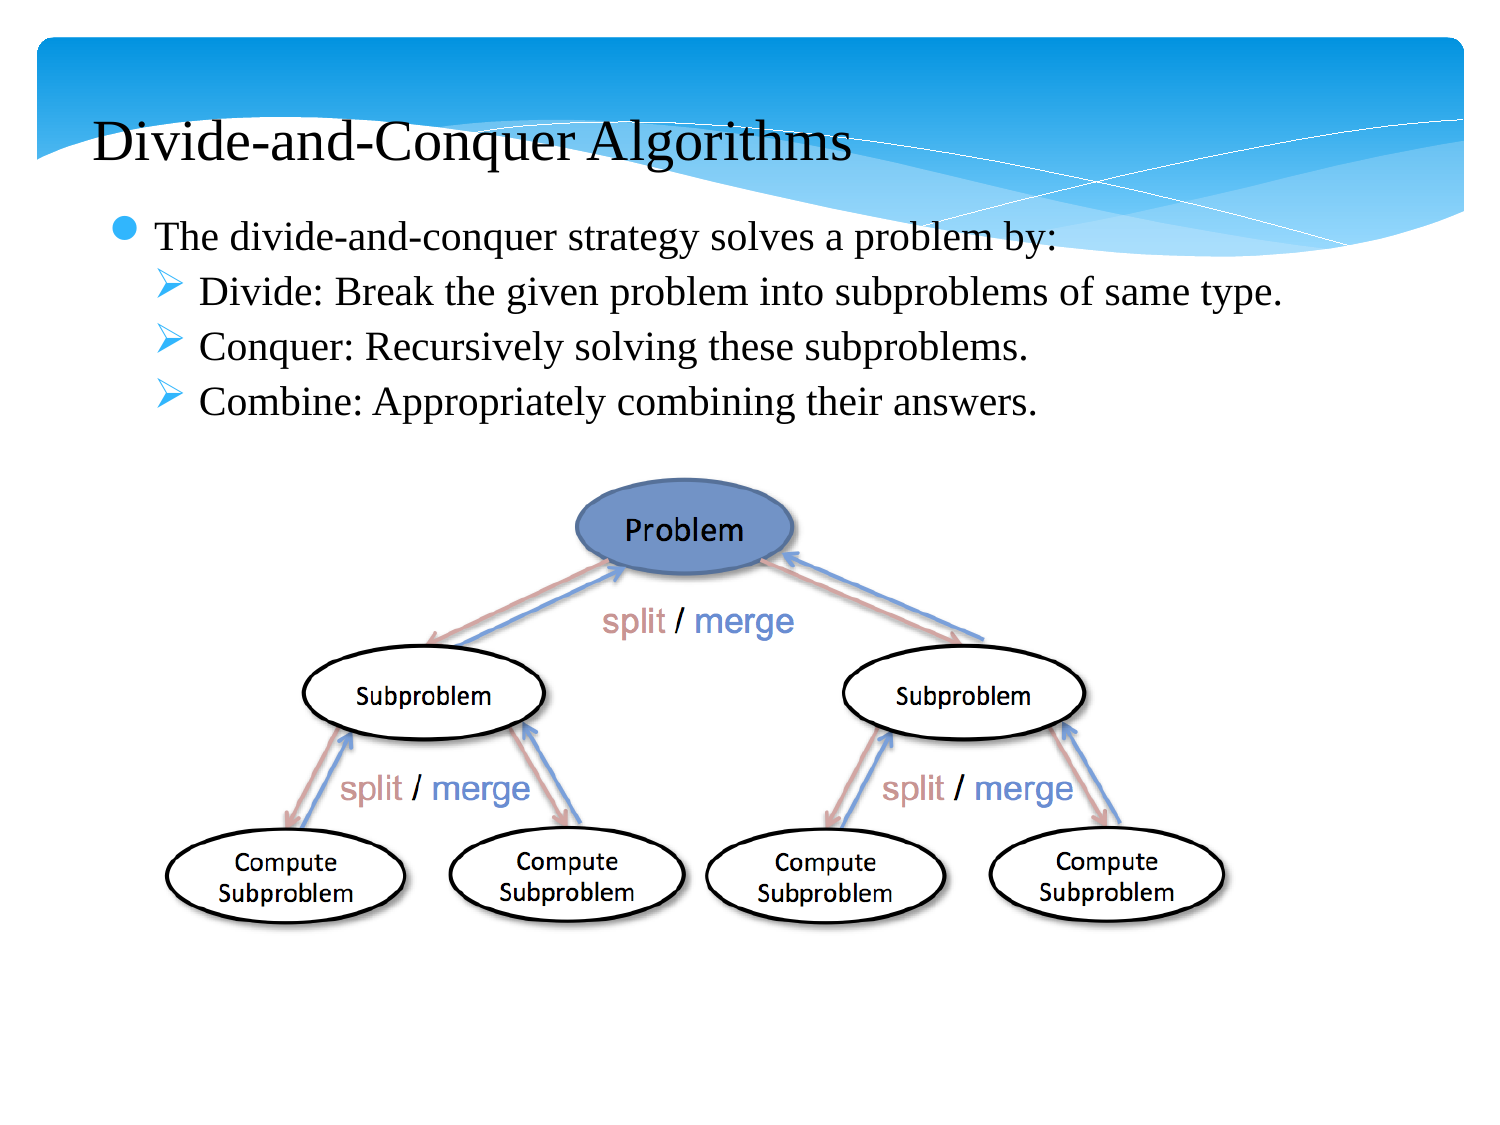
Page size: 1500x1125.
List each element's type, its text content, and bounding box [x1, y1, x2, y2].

picture [159, 474, 1239, 938]
text_box Divide-and-Conquer Algorithms [77, 78, 1428, 197]
text_box The divide-and-conquer strategy solves a problem by: Divide: Break the given problem into subproblems of same type. Conquer: Recursively solving these subproblems. Combine: Appropriately combining their answers. [94, 197, 1412, 1059]
